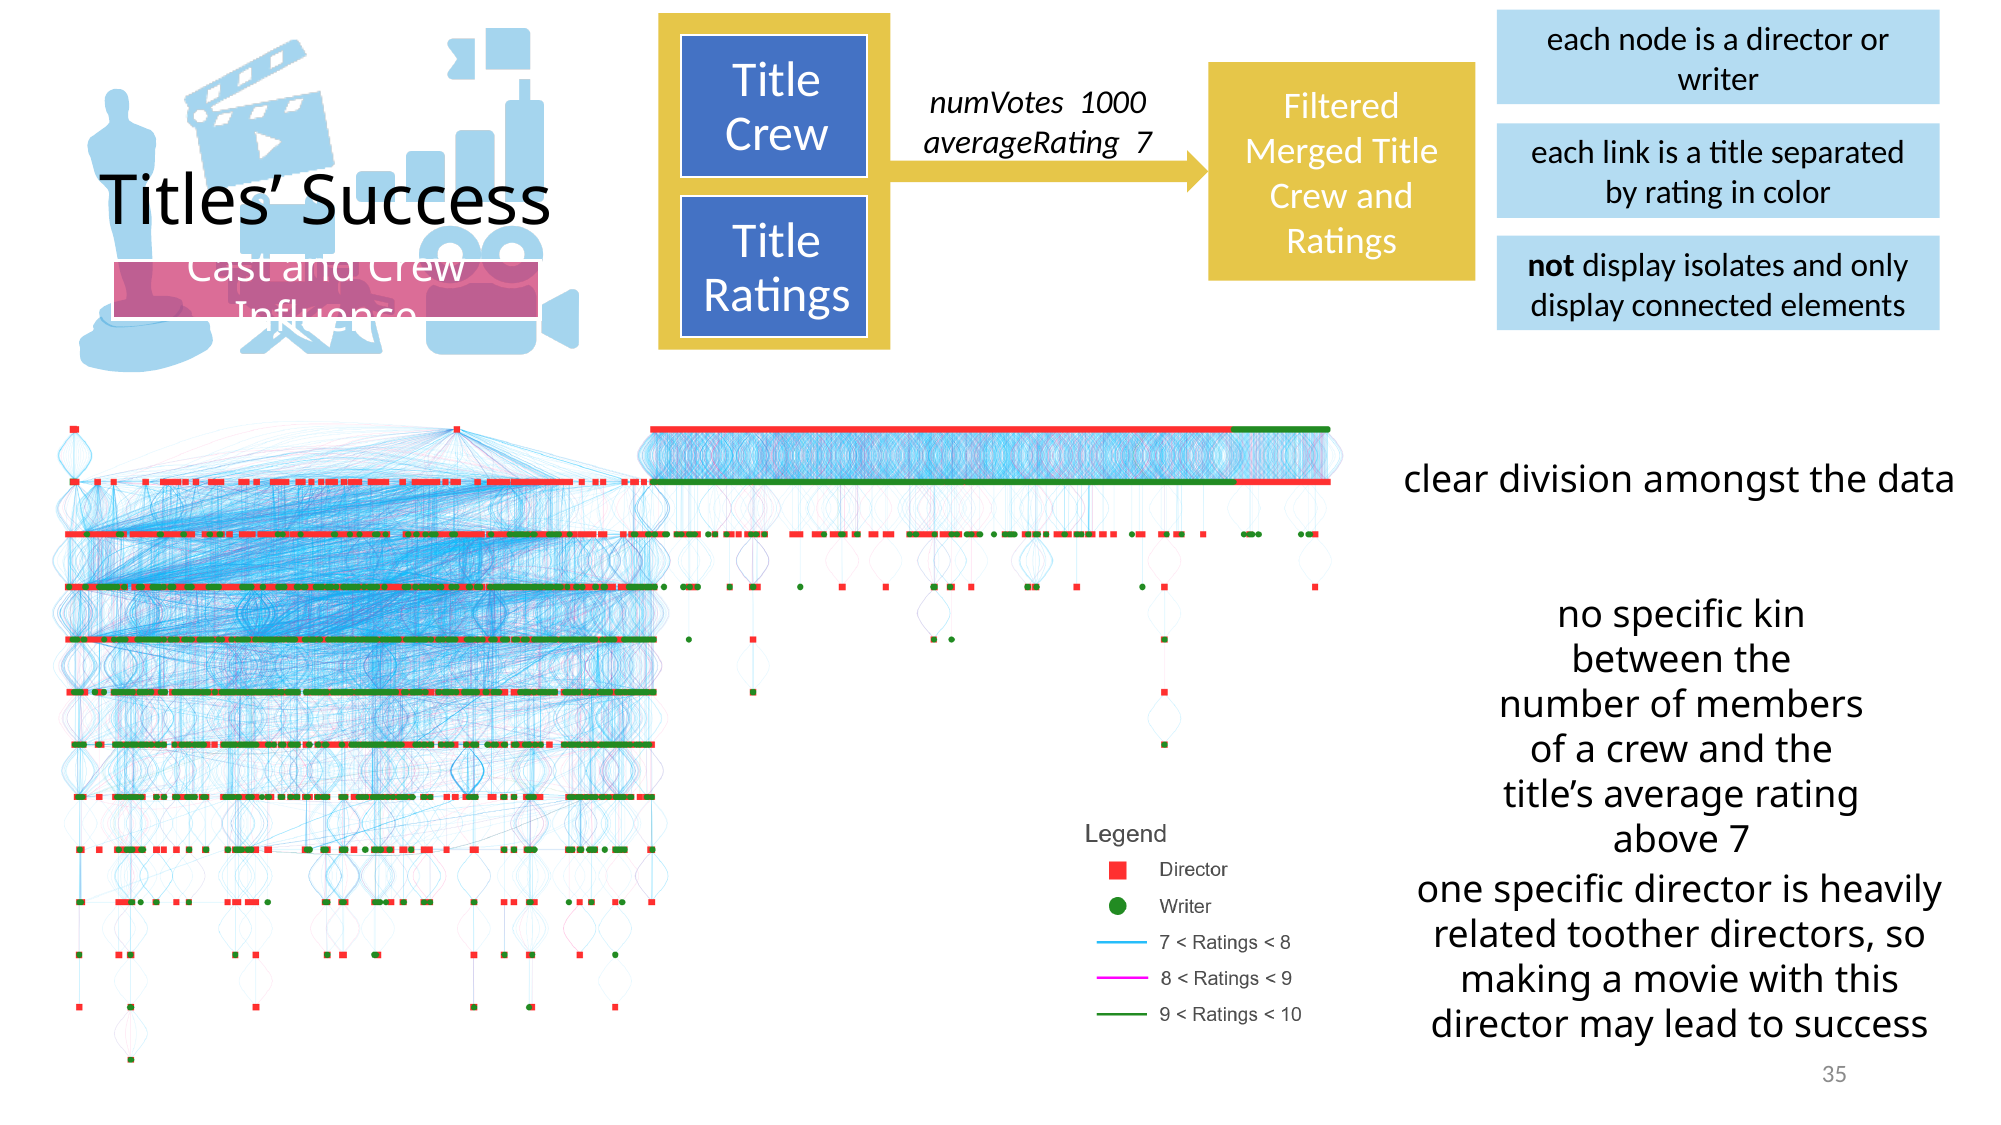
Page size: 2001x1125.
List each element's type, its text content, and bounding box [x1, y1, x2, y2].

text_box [681, 35, 868, 177]
slide_number 35 [1412, 1042, 1863, 1103]
text_box [657, 12, 891, 351]
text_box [681, 195, 868, 338]
text_box [879, 147, 1207, 196]
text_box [69, 28, 579, 372]
text_box each node is a director or writer [1496, 9, 1940, 105]
picture [48, 407, 1346, 1076]
text_box not display isolates and only display connected elements [1496, 235, 1940, 331]
text_box Filtered Merged Title Crew and Ratings [1207, 61, 1476, 282]
text_box one specific director is heavily related toother directors, so making a movie with this director may lead to success [1392, 857, 1968, 1052]
text_box clear division amongst the data [1388, 447, 1971, 508]
text_box no specific kin between the number of members of a crew and the title’s average rating above 7 [1483, 582, 1880, 857]
text_box each link is a title separated by rating in color [1496, 123, 1940, 218]
